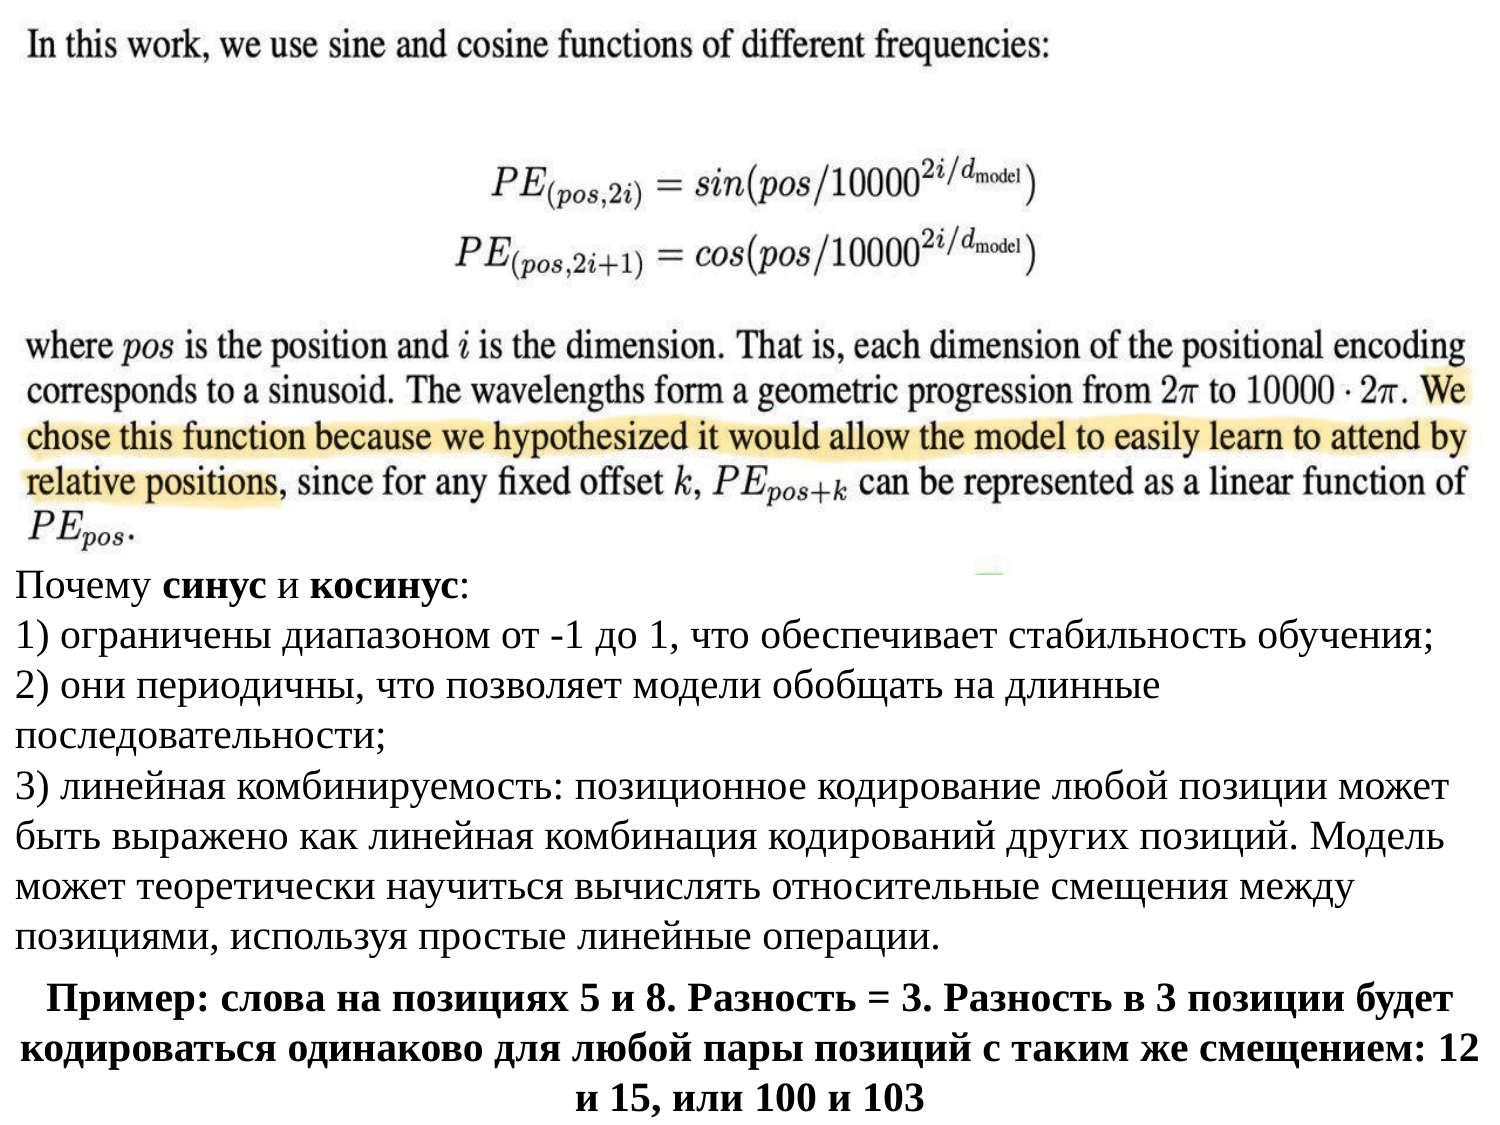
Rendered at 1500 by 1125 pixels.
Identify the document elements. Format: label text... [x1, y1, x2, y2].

text_box Пример: слова на позициях 5 и 8. Разность = 3. Разность в 3 позиции будет кодироваться одинаково для любой пары позиций с таким же смещением: 12 и 15, или 100 и 103 [0, 962, 1500, 1125]
picture [0, 0, 1500, 576]
text_box Почему синус и косинус: 1) ограничены диапазоном от -1 до 1, что обеспечивает стабильность обучения; 2) они периодичны, что позволяет модели обобщать на длинные последовательности; 3) линейная комбинируемость: позиционное кодирование любой позиции может быть выражено как линейная комбинация кодирований других позиций. Модель может теоретически научиться вычислять относительные смещения между позициями, используя простые линейные операции. [0, 583, 1500, 962]
